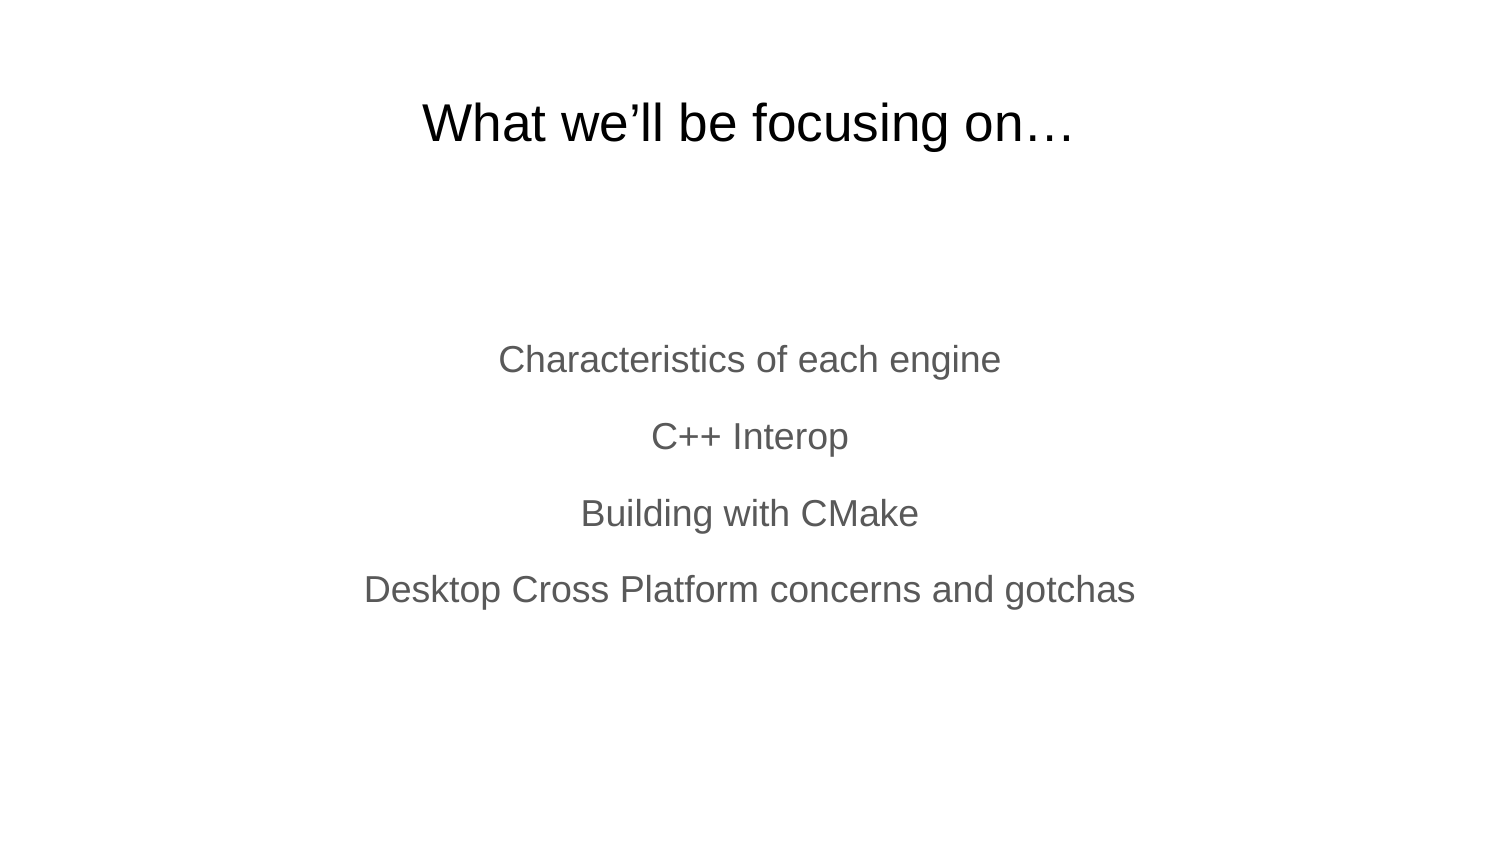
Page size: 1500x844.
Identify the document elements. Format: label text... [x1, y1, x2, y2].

title What we’ll be focusing on… [51, 72, 1449, 167]
list Characteristics of each engine C++ Interop Building with CMake Desktop Cross Platform concerns and gotchas [51, 189, 1449, 750]
